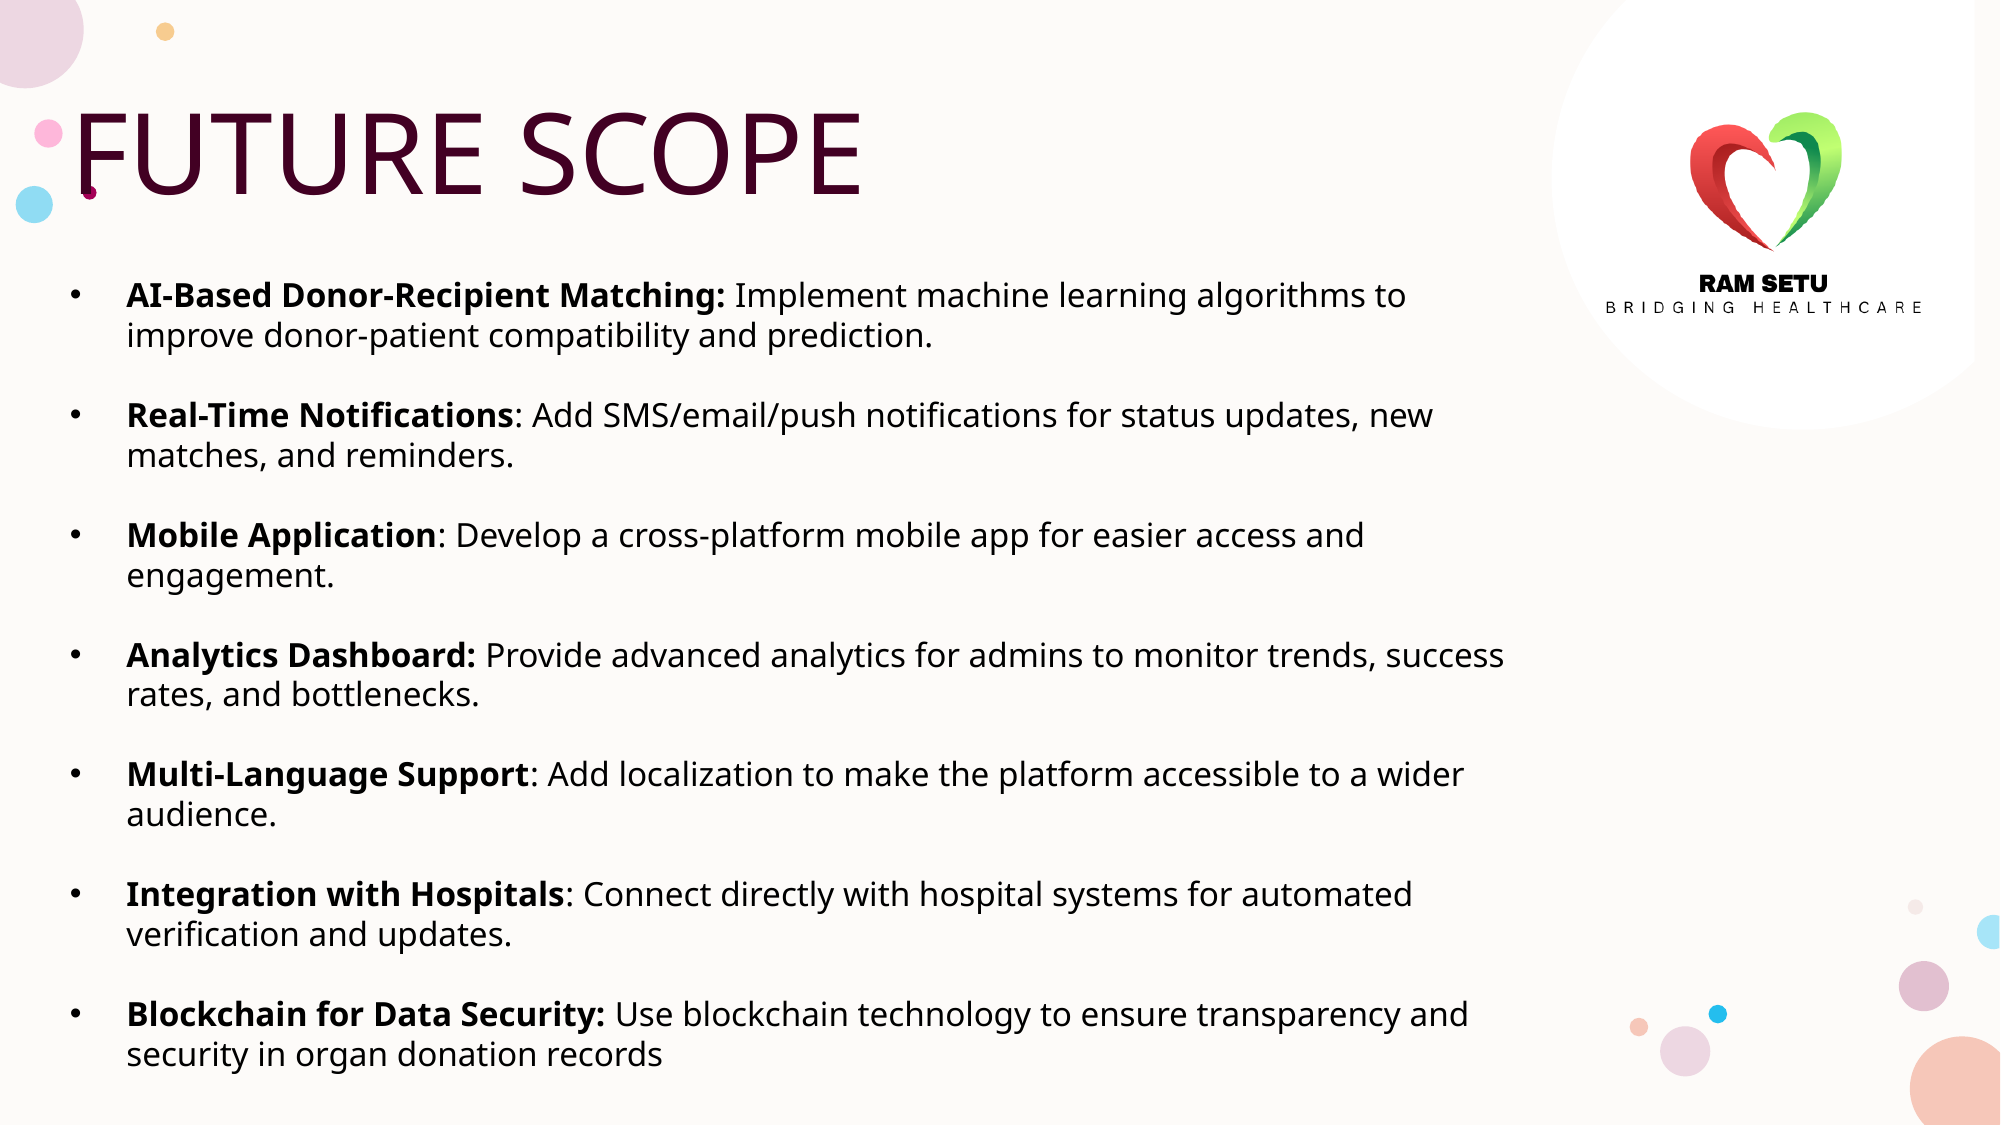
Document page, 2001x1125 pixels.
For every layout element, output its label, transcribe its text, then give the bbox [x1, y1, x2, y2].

text_box AI-Based Donor-Recipient Matching: Implement machine learning algorithms to improve donor-patient compatibility and prediction. Real-Time Notifications: Add SMS/email/push notifications for status updates, new matches, and reminders. Mobile Application: Develop a cross-platform mobile app for easier access and engagement. Analytics Dashboard: Provide advanced analytics for admins to monitor trends, success rates, and bottlenecks. Multi-Language Support: Add localization to make the platform accessible to a wider audience. Integration with Hospitals: Connect directly with hospital systems for automated verification and updates. Blockchain for Data Security: Use blockchain technology to ensure transparency and security in organ donation records [55, 267, 1552, 1081]
picture [1551, 0, 1975, 430]
title FUTURE SCOPE [55, 49, 1535, 267]
